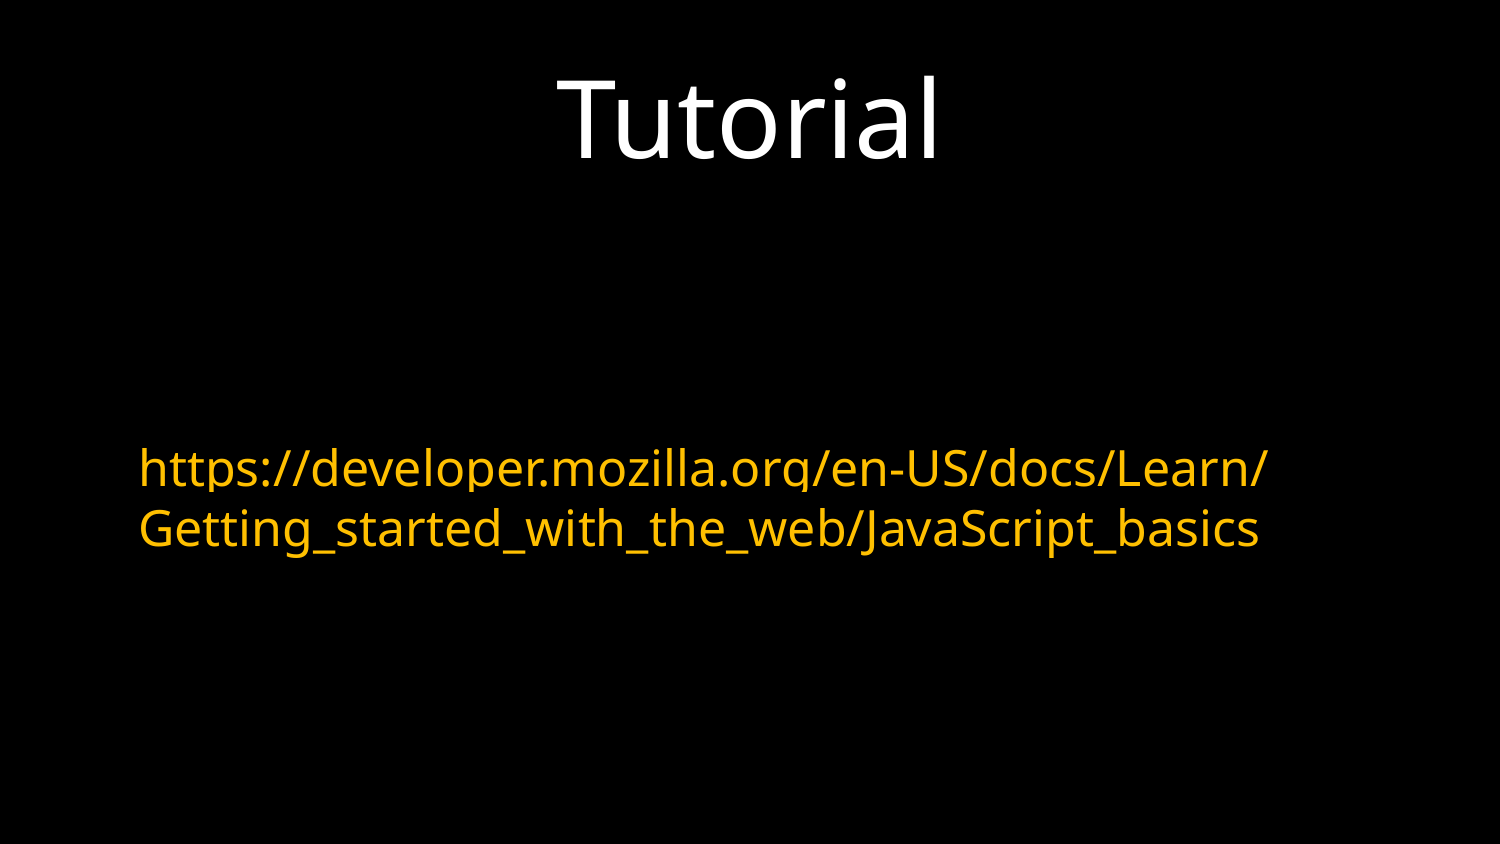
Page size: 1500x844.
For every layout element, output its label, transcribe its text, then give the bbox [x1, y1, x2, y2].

list https://developer.mozilla.org/en-US/docs/Learn/Getting_started_with_the_web/JavaScript_basics [109, 224, 1391, 768]
title Tutorial [109, 21, 1391, 209]
